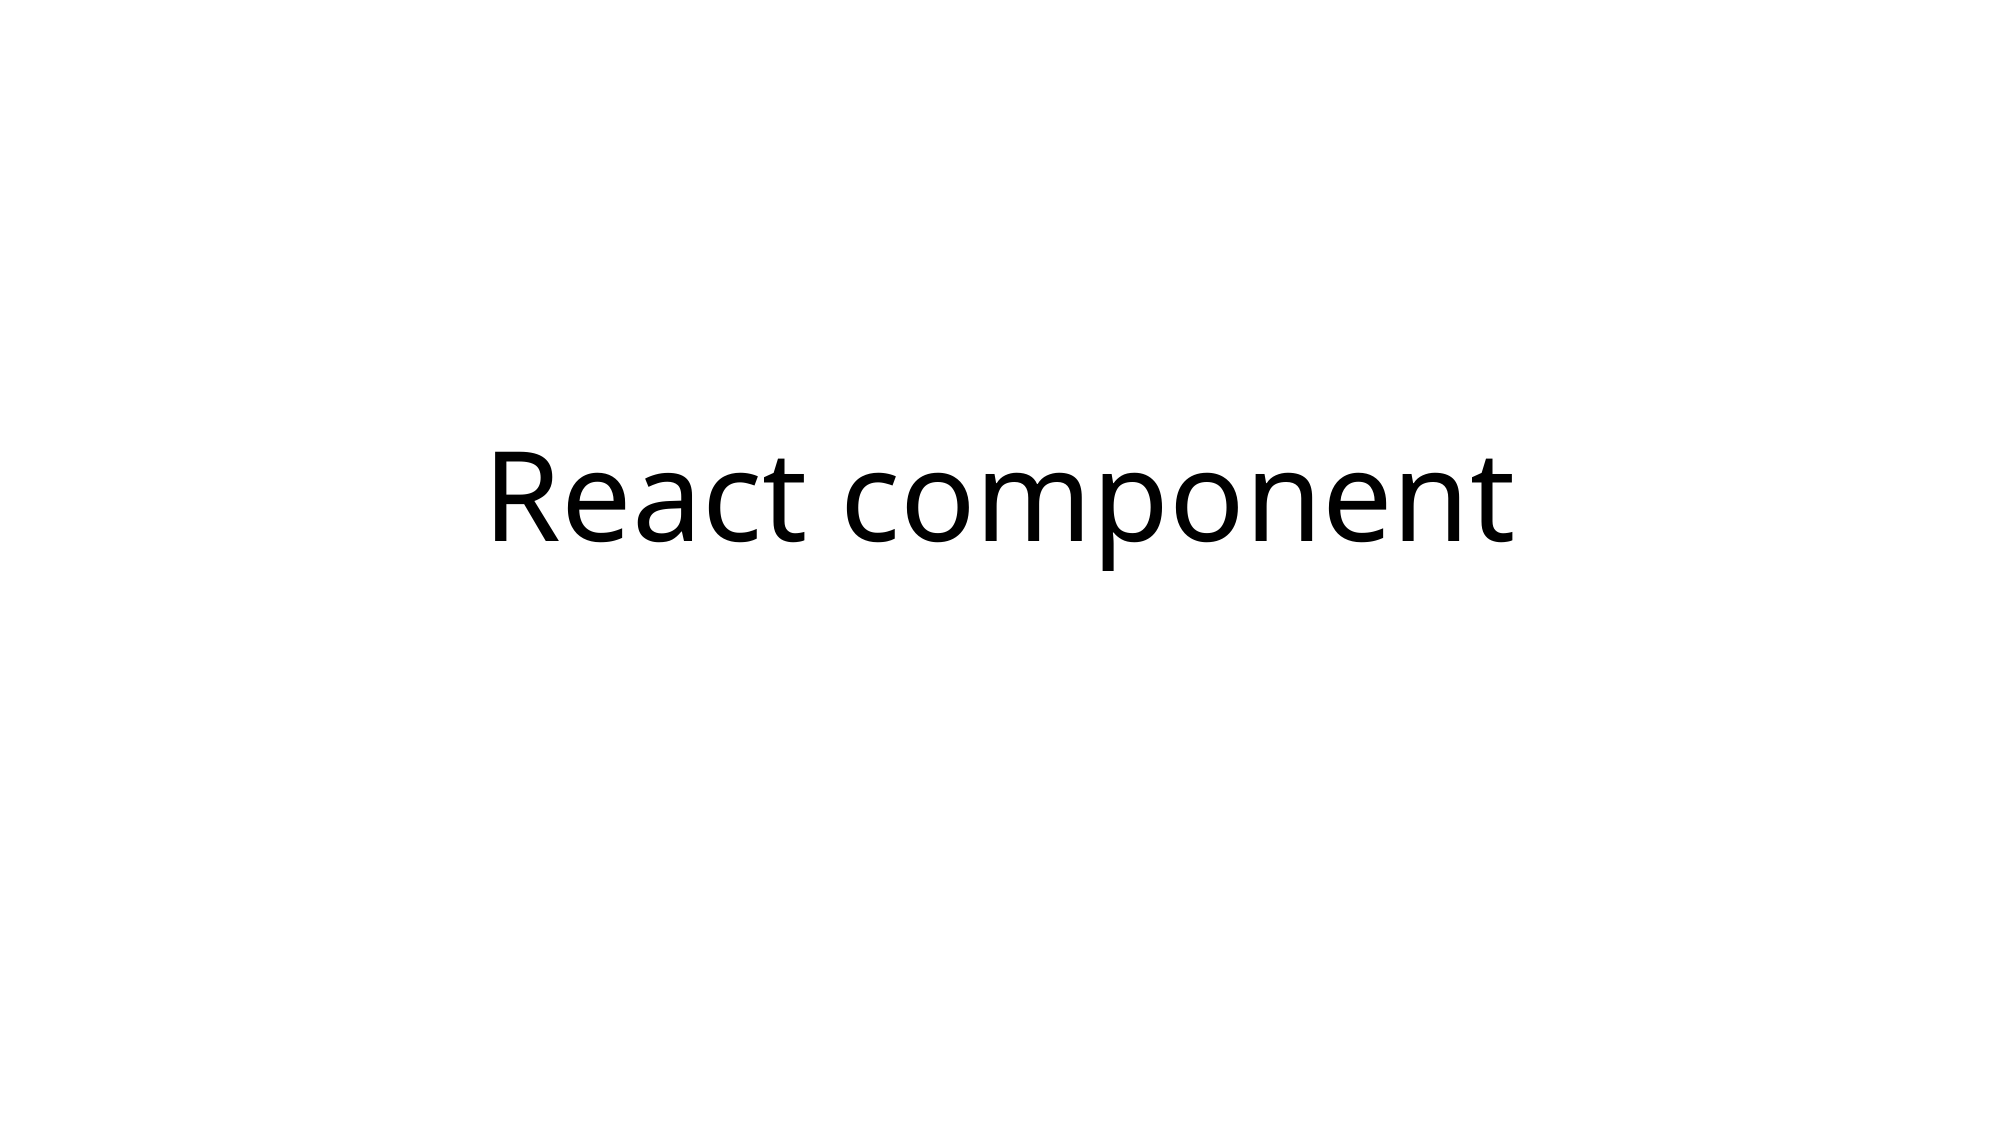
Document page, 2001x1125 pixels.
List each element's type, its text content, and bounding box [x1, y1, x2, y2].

title React component [249, 184, 1750, 576]
